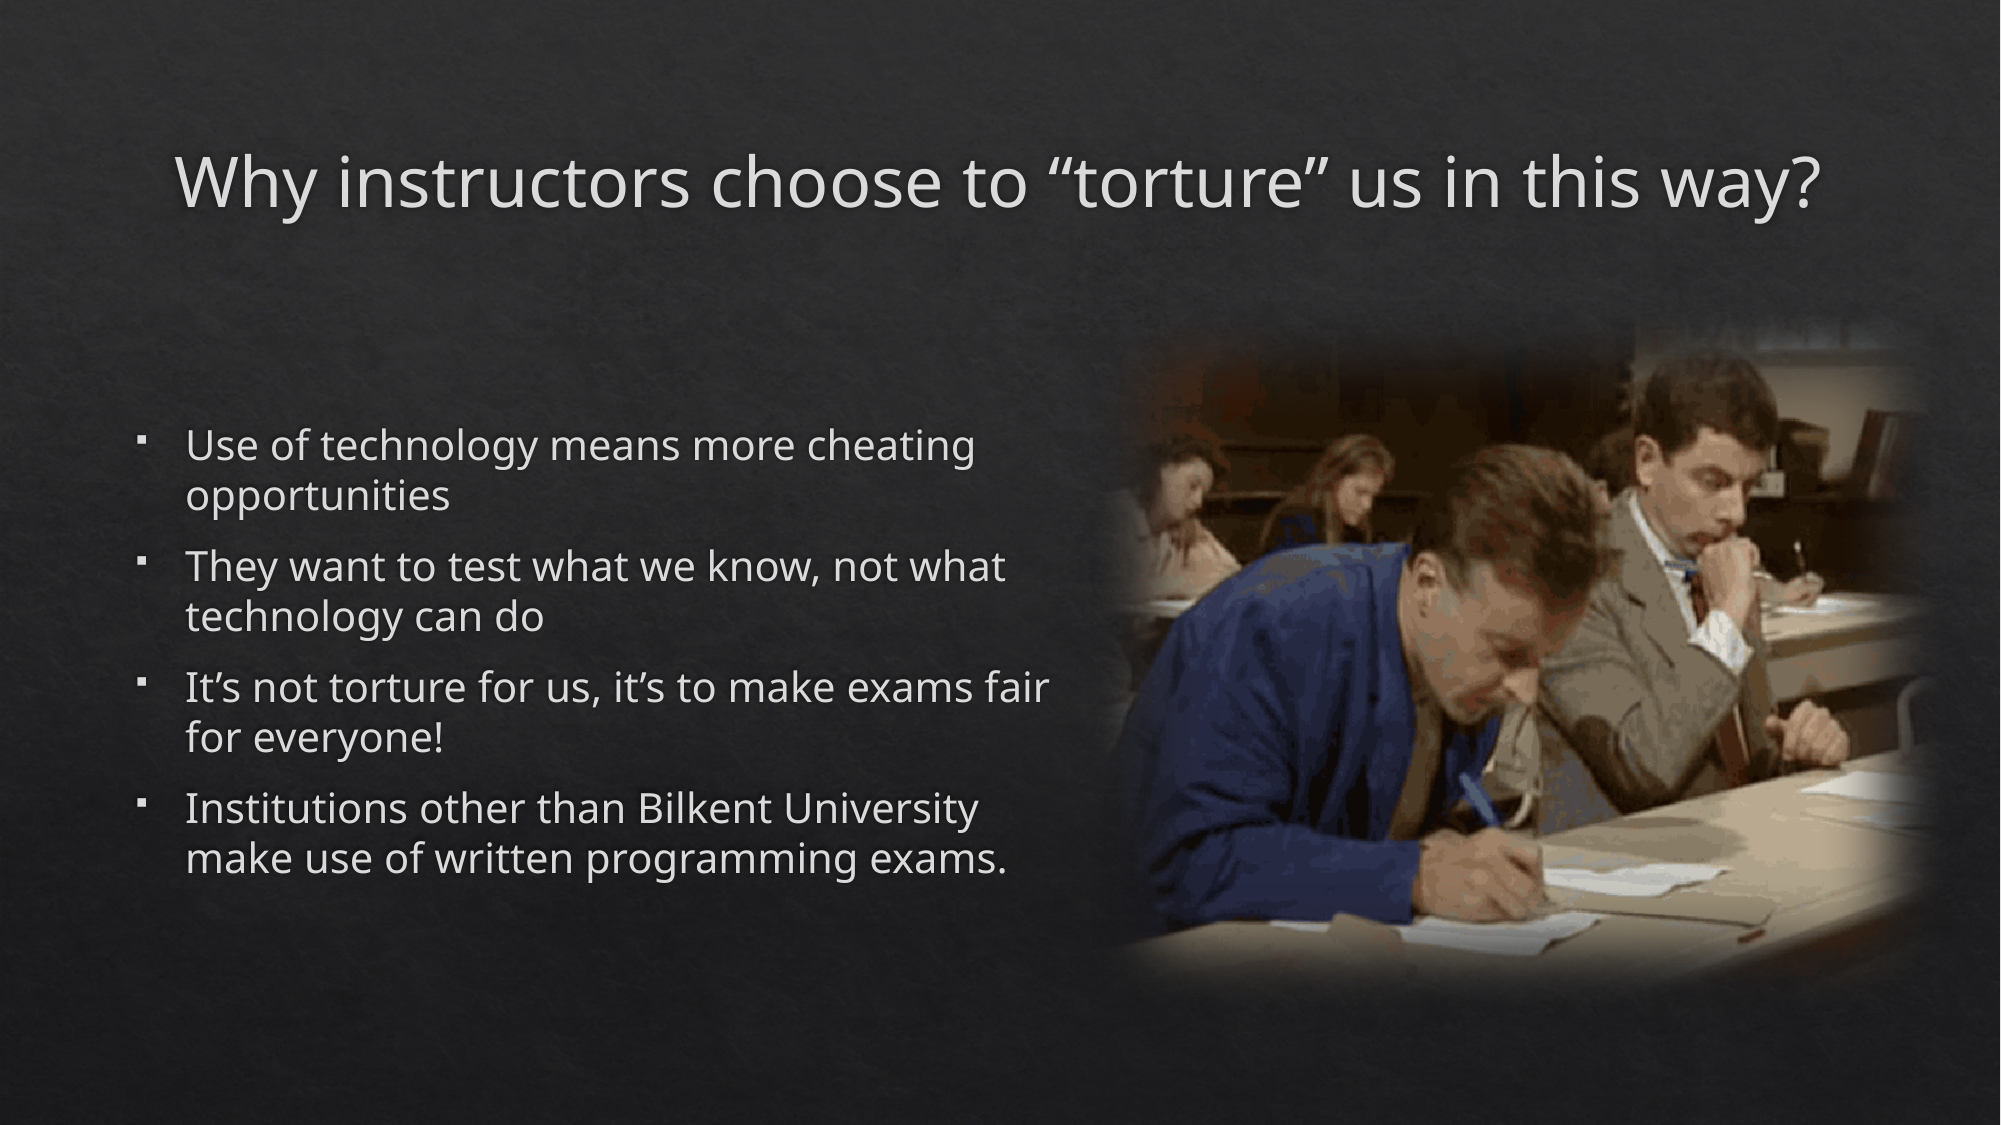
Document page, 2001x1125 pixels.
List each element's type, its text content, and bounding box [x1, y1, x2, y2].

title Why instructors choose to “torture” us in this way? [149, 99, 1849, 260]
picture [1090, 299, 1951, 1014]
list Use of technology means more cheating opportunities They want to test what we know, not what technology can do It’s not torture for us, it’s to make exams fair for everyone! Institutions other than Bilkent University make use of written programming exams. [113, 411, 1091, 1125]
